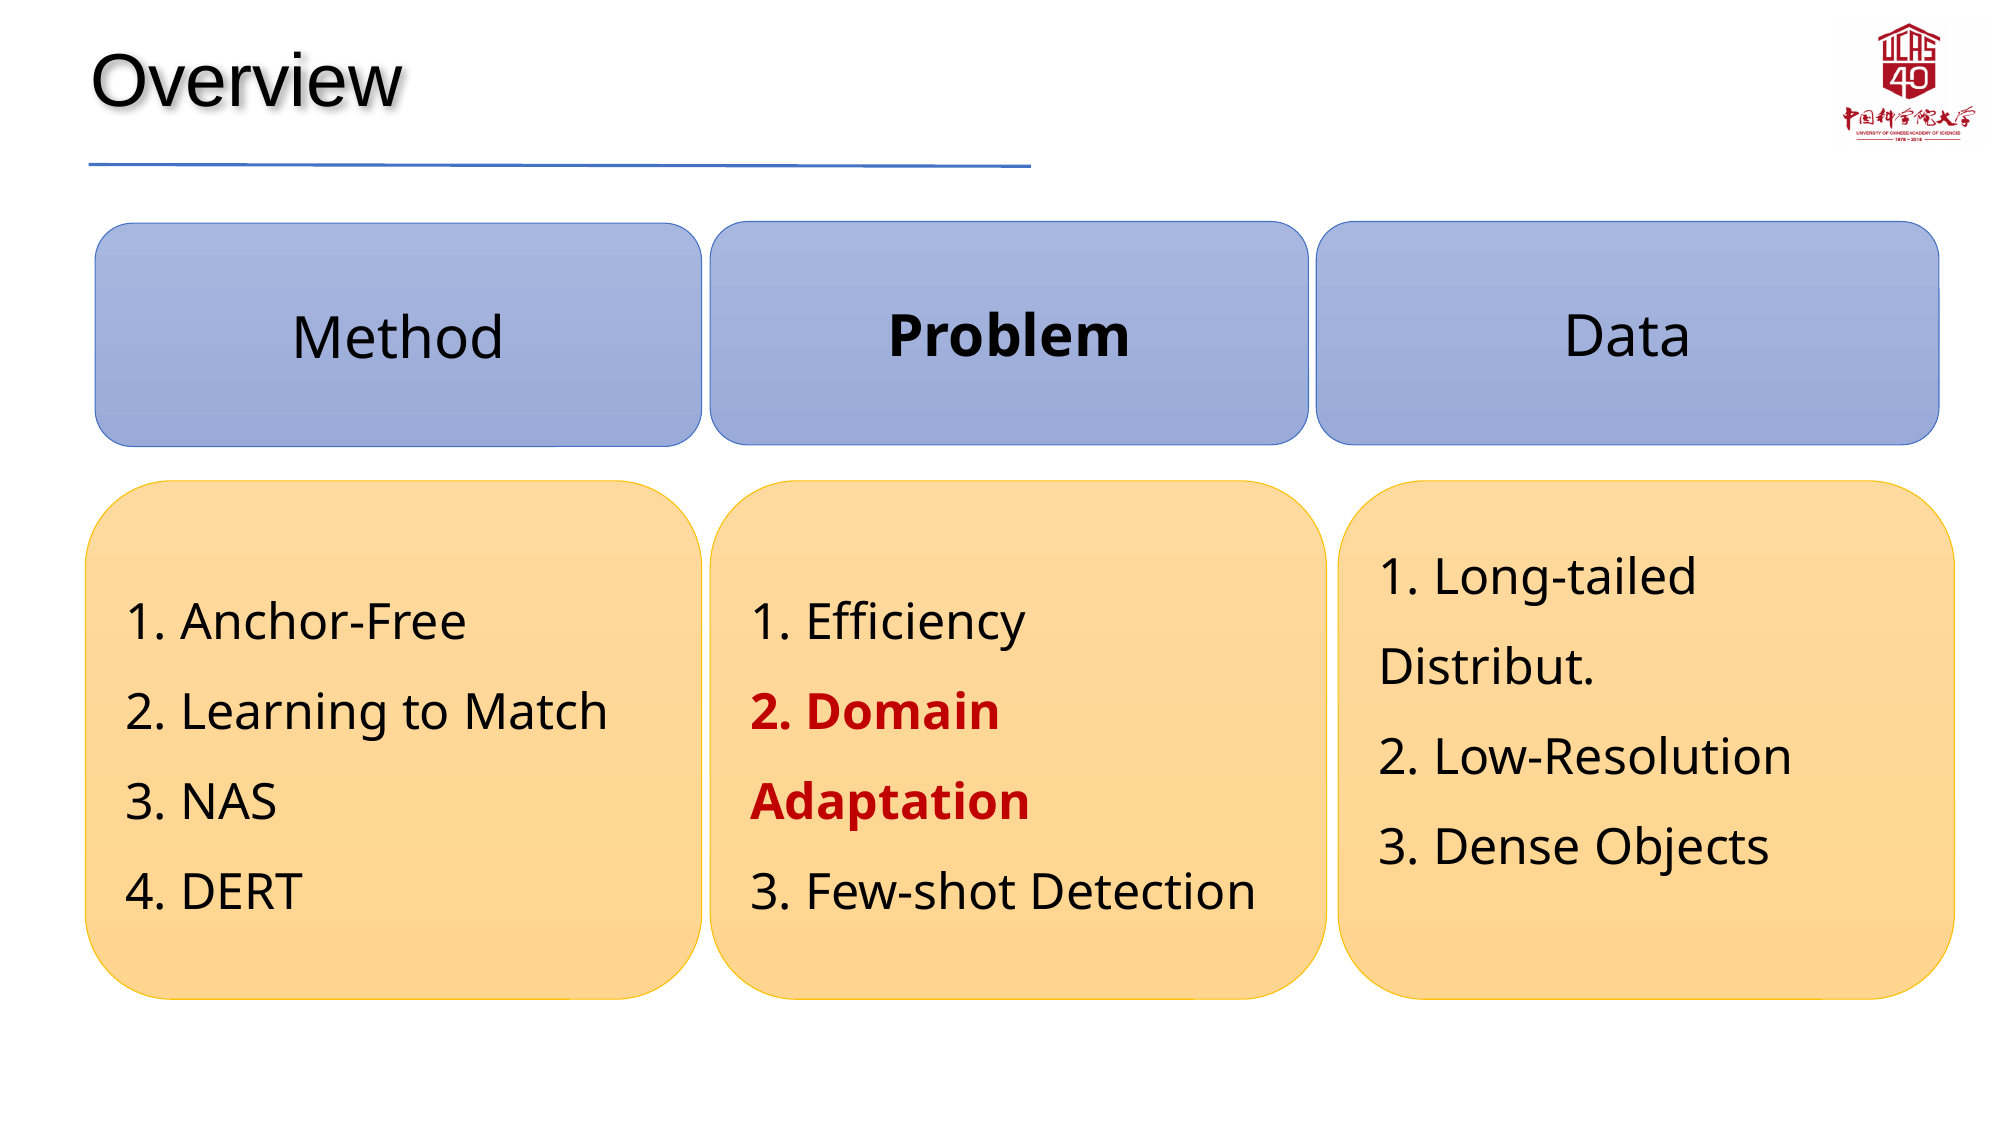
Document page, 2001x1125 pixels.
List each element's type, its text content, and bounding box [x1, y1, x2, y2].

title Overview [75, 0, 668, 184]
text_box Problem [709, 220, 1310, 446]
text_box 1. Anchor-Free 2. Learning to Match 3. NAS 4. DERT [84, 480, 703, 1000]
text_box 1. Long-tailed Distribut. 2. Low-Resolution 3. Dense Objects [1337, 480, 1956, 1000]
text_box 1. Efficiency 2. Domain Adaptation 3. Few-shot Detection [709, 480, 1328, 1000]
picture [1830, 17, 1989, 147]
text_box Data [1315, 220, 1940, 446]
text_box Method [94, 222, 703, 448]
